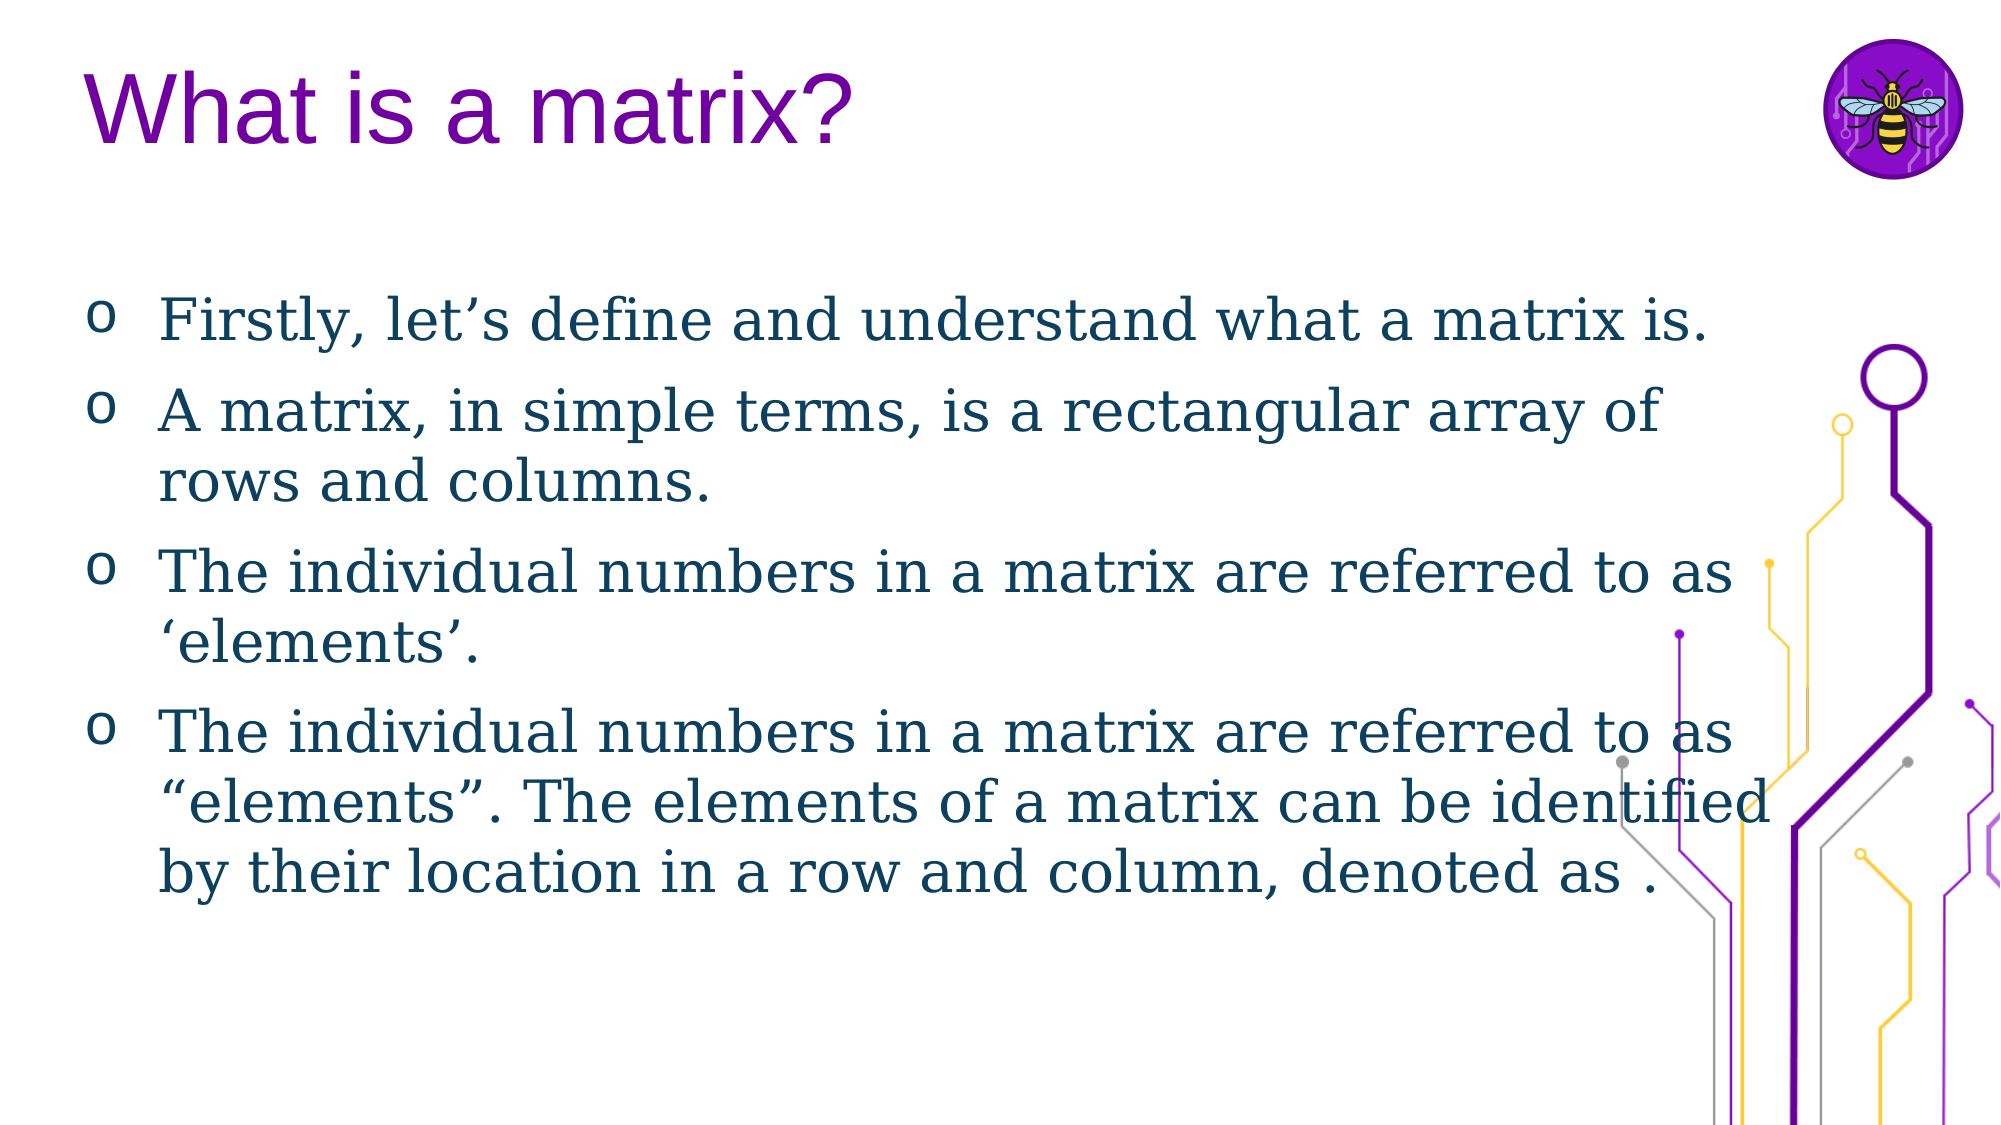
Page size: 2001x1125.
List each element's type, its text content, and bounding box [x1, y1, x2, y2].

picture [1603, 319, 2000, 1125]
title What is a matrix? [68, 3, 1794, 221]
picture [1814, 34, 1971, 184]
picture [1603, 795, 1607, 819]
picture [1603, 878, 1614, 890]
